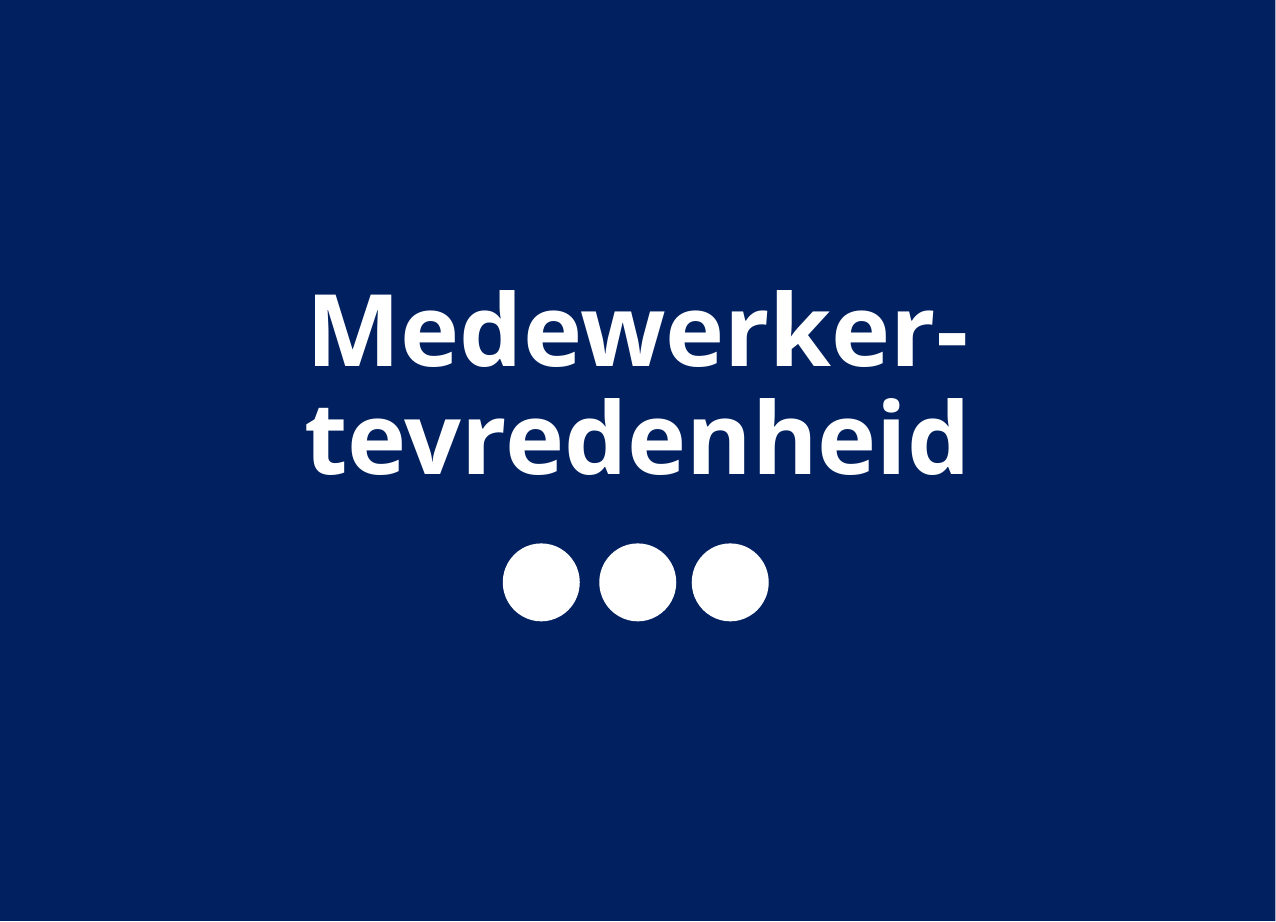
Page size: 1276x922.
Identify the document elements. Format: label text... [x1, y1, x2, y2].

title Medewerker-tevredenheid [117, 257, 1158, 520]
